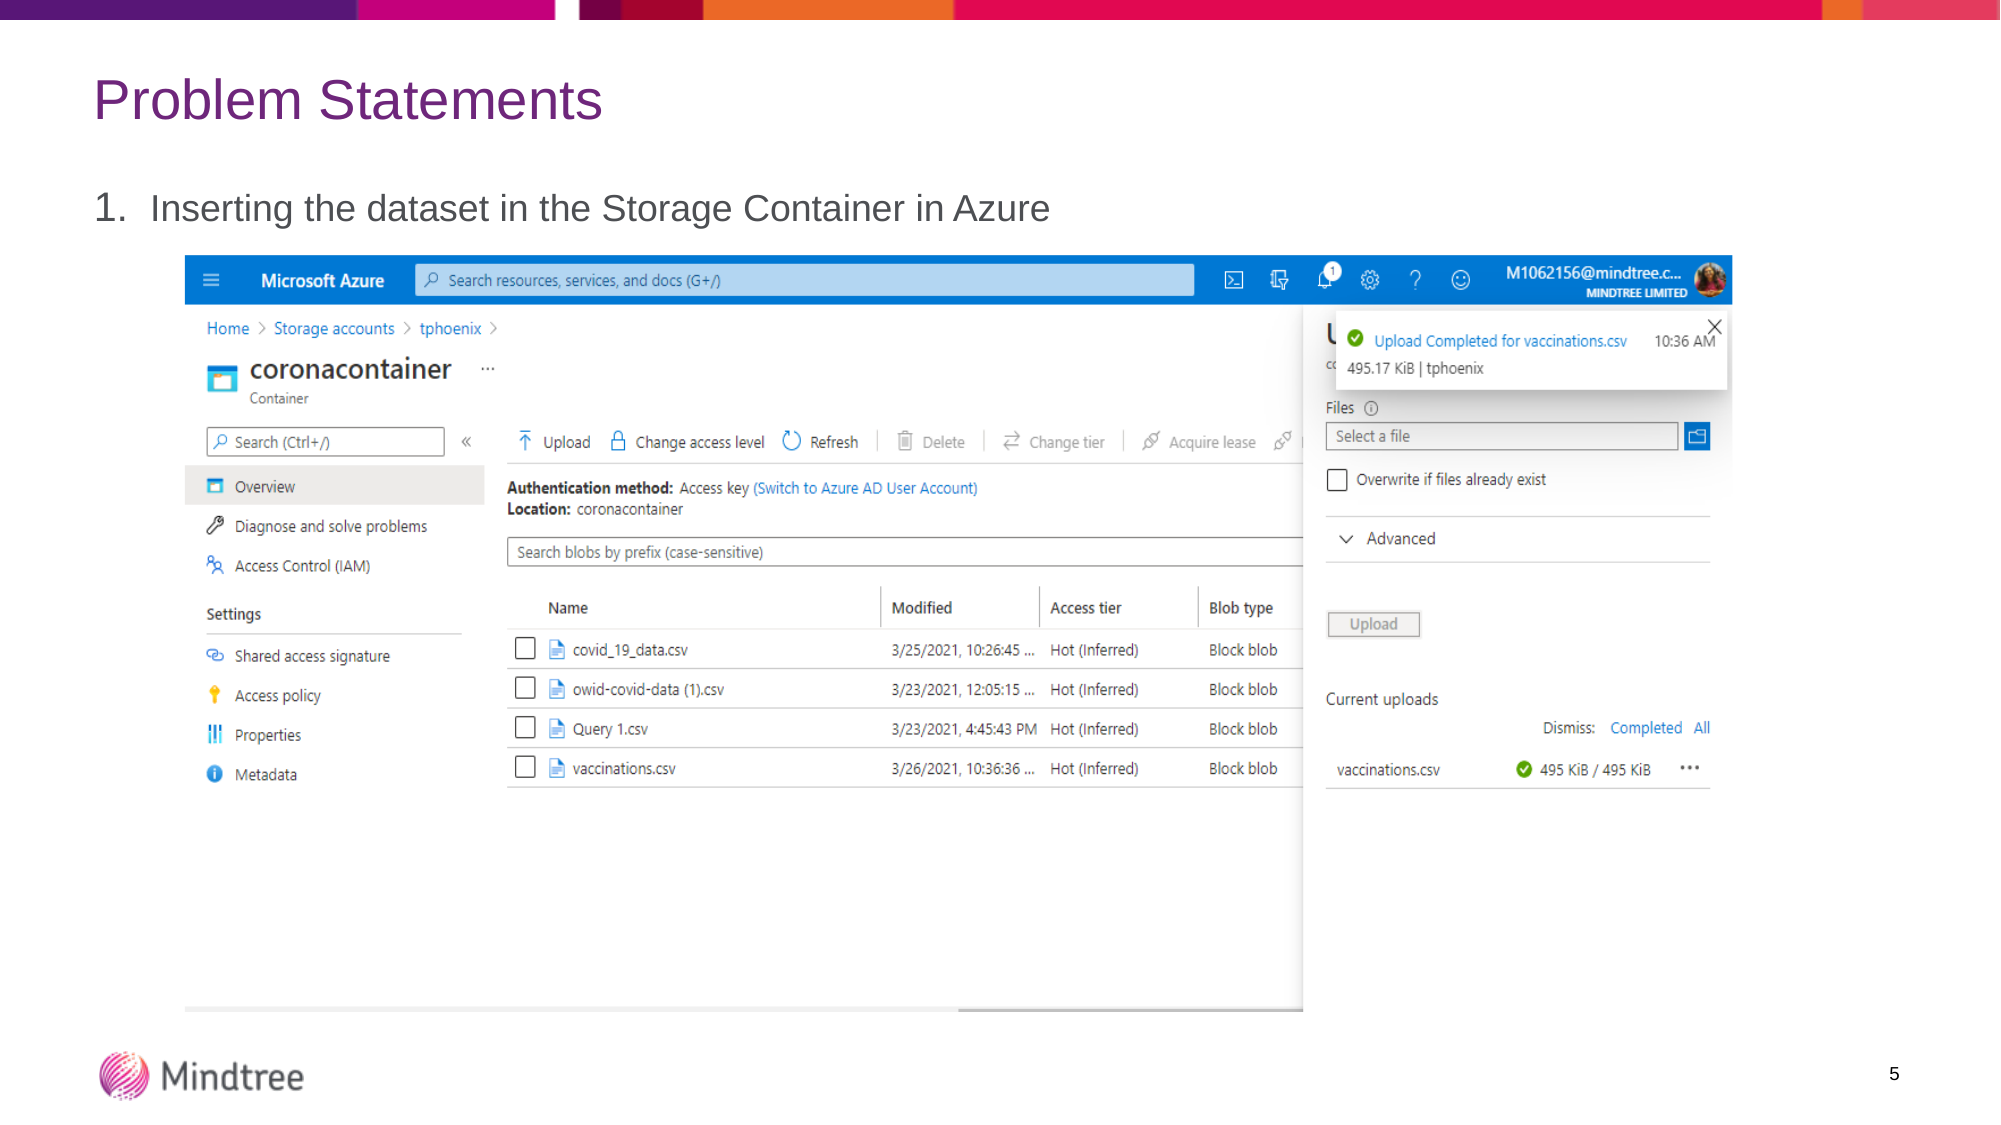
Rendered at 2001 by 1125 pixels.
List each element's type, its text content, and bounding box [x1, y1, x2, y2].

list Inserting the dataset in the Storage Container in Azure [93, 183, 1894, 291]
picture [99, 1051, 304, 1101]
picture [184, 255, 1733, 1012]
picture [0, 0, 2000, 20]
slide_number 5 [1815, 1043, 1900, 1104]
title Problem Statements [93, 44, 1894, 149]
